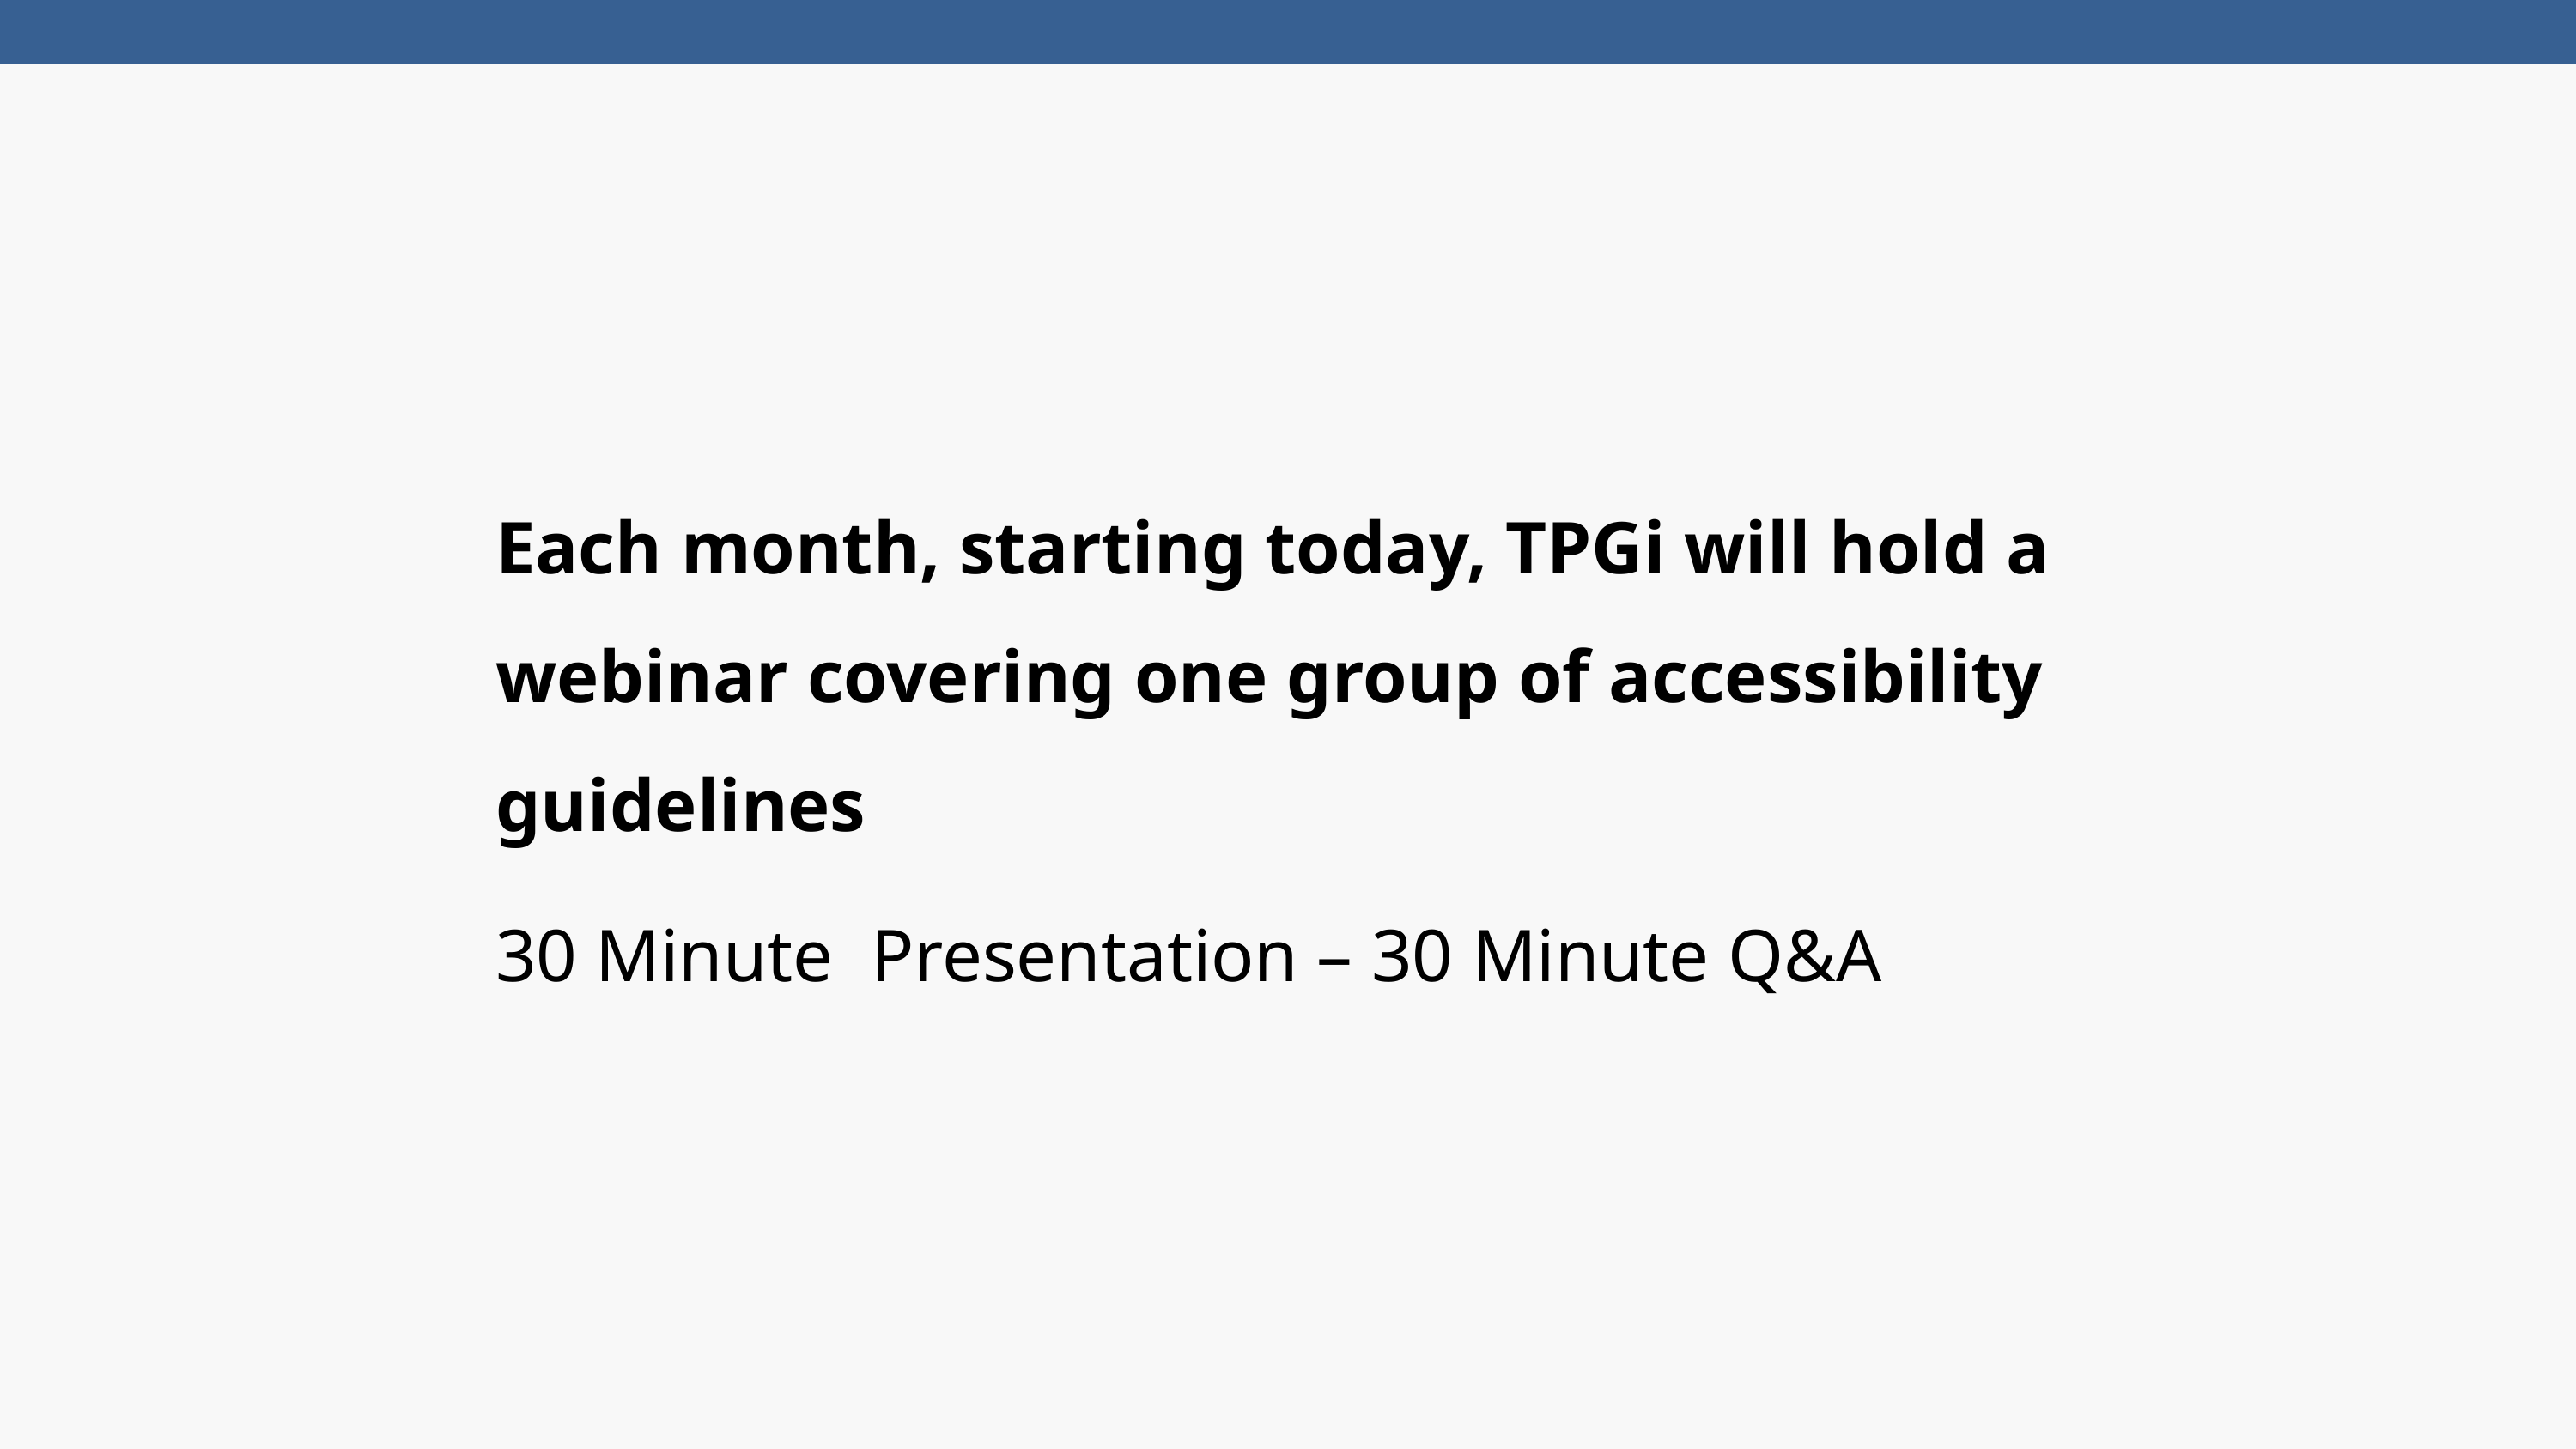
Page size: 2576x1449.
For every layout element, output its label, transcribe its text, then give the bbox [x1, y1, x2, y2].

text_box Each month, starting today, TPGi will hold a webinar covering one group of accessibility guidelines 30 Minute Presentation – 30 Minute Q&A [483, 452, 2093, 1003]
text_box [0, 0, 2576, 64]
